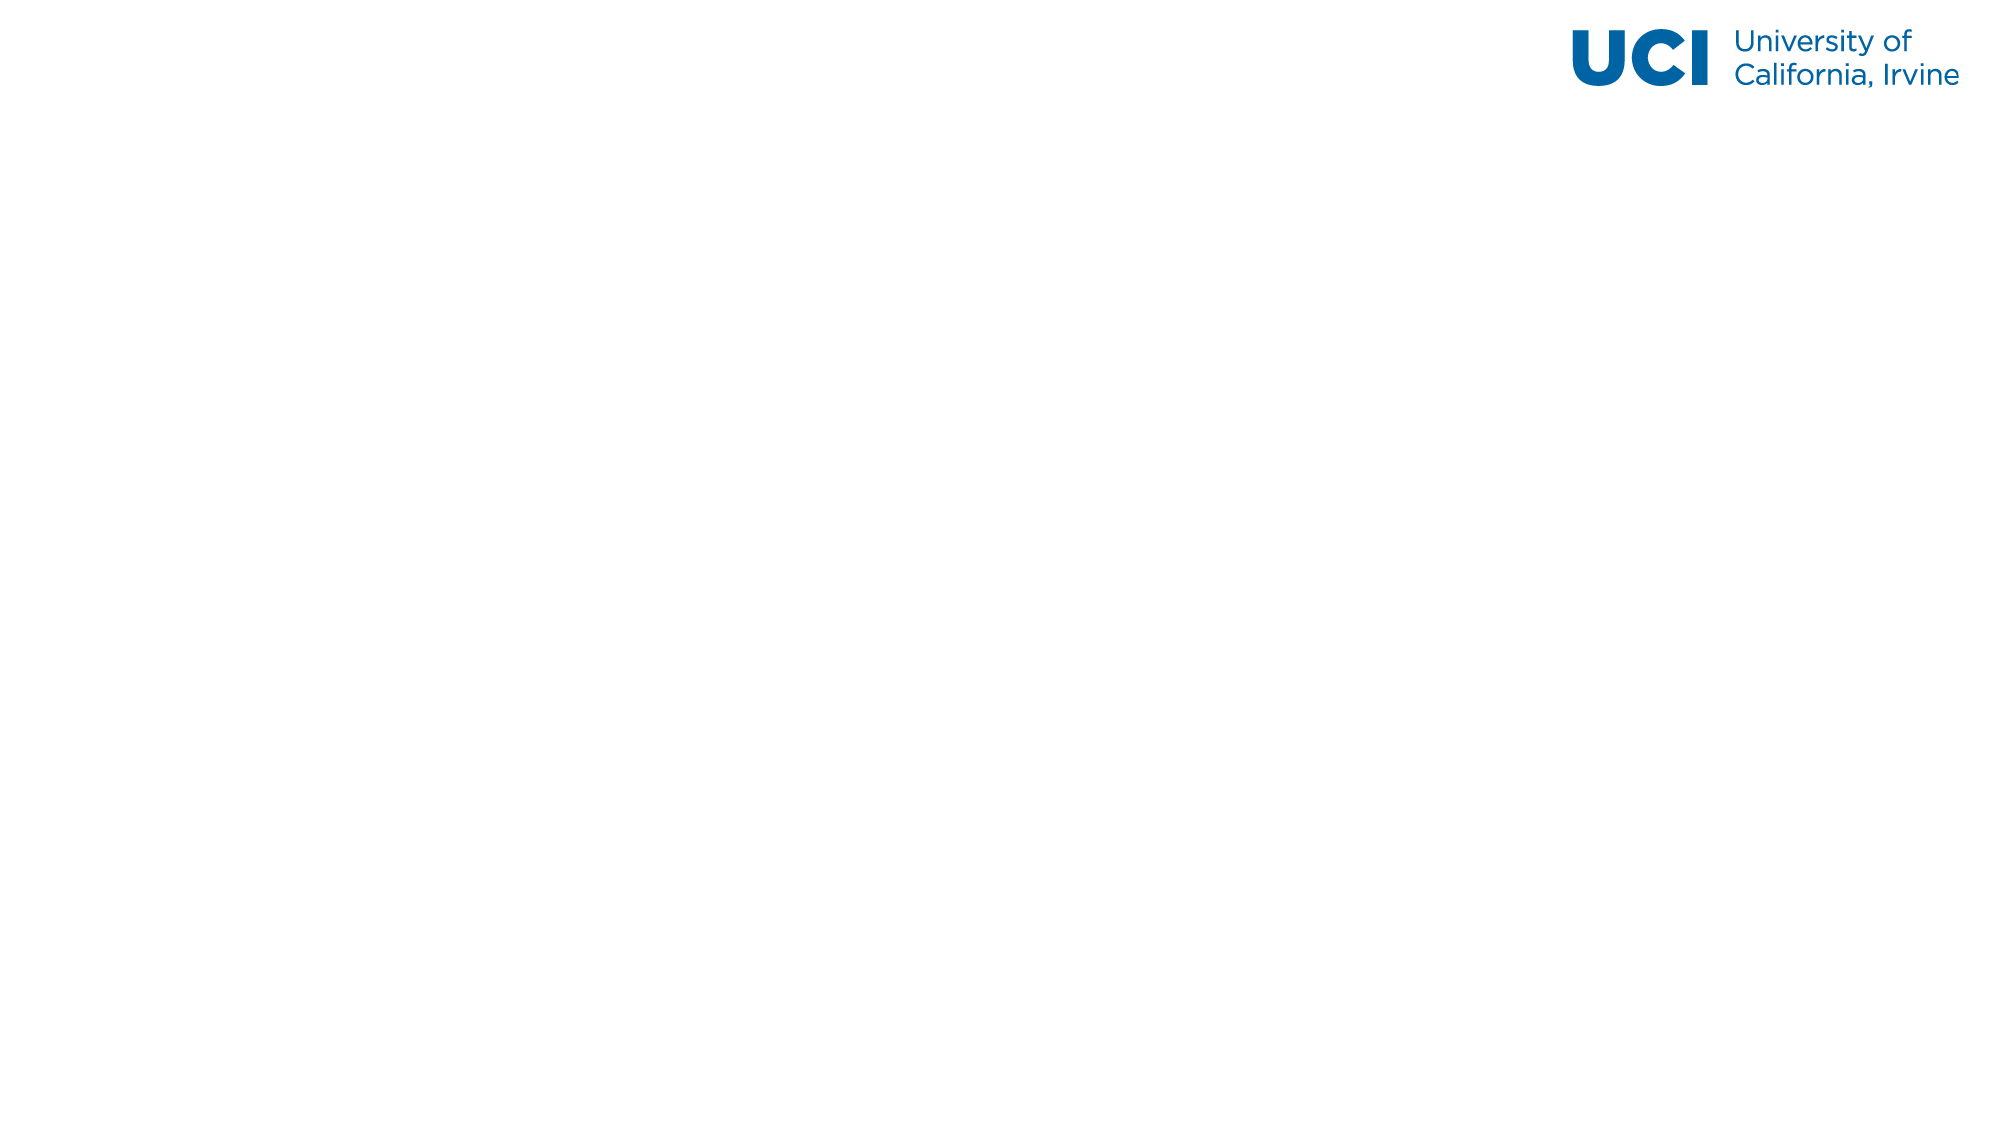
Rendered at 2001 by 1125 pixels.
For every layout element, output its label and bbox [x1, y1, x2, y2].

picture [1572, 29, 1959, 88]
